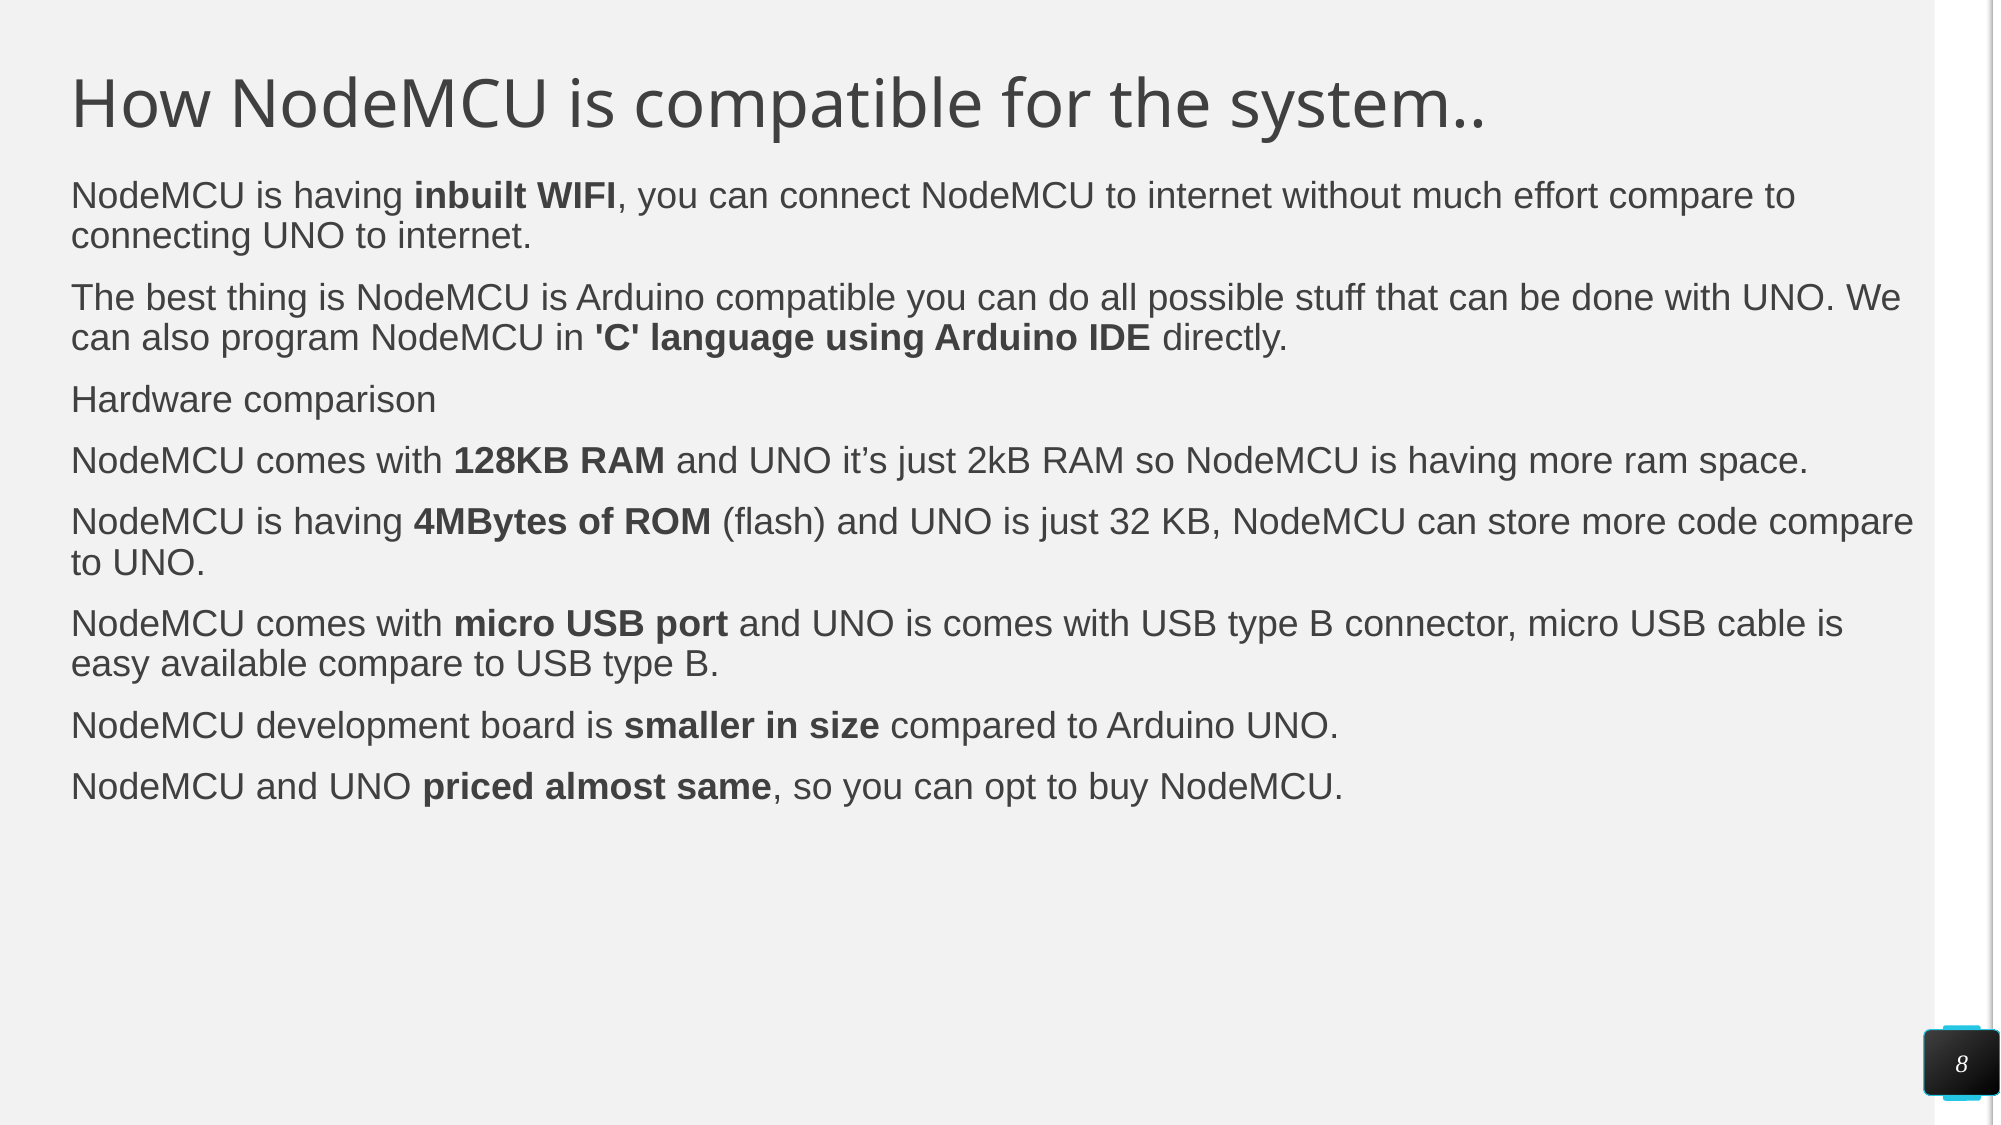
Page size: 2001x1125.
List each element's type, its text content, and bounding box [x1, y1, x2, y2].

list NodeMCU is having inbuilt WIFI, you can connect NodeMCU to internet without much effort compare to connecting UNO to internet. The best thing is NodeMCU is Arduino compatible you can do all possible stuff that can be done with UNO. We can also program NodeMCU in 'C' language using Arduino IDE directly. Hardware comparison NodeMCU comes with 128KB RAM and UNO it’s just 2kB RAM so NodeMCU is having more ram space. NodeMCU is having 4MBytes of ROM (flash) and UNO is just 32 KB, NodeMCU can store more code compare to UNO. NodeMCU comes with micro USB port and UNO is comes with USB type B connector, micro USB cable is easy available compare to USB type B. NodeMCU development board is smaller in size compared to Arduino UNO. NodeMCU and UNO priced almost same, so you can opt to buy NodeMCU. [70, 176, 1924, 1057]
title How NodeMCU is compatible for the system.. [70, 70, 1930, 142]
slide_number 8 [1923, 1029, 2000, 1096]
